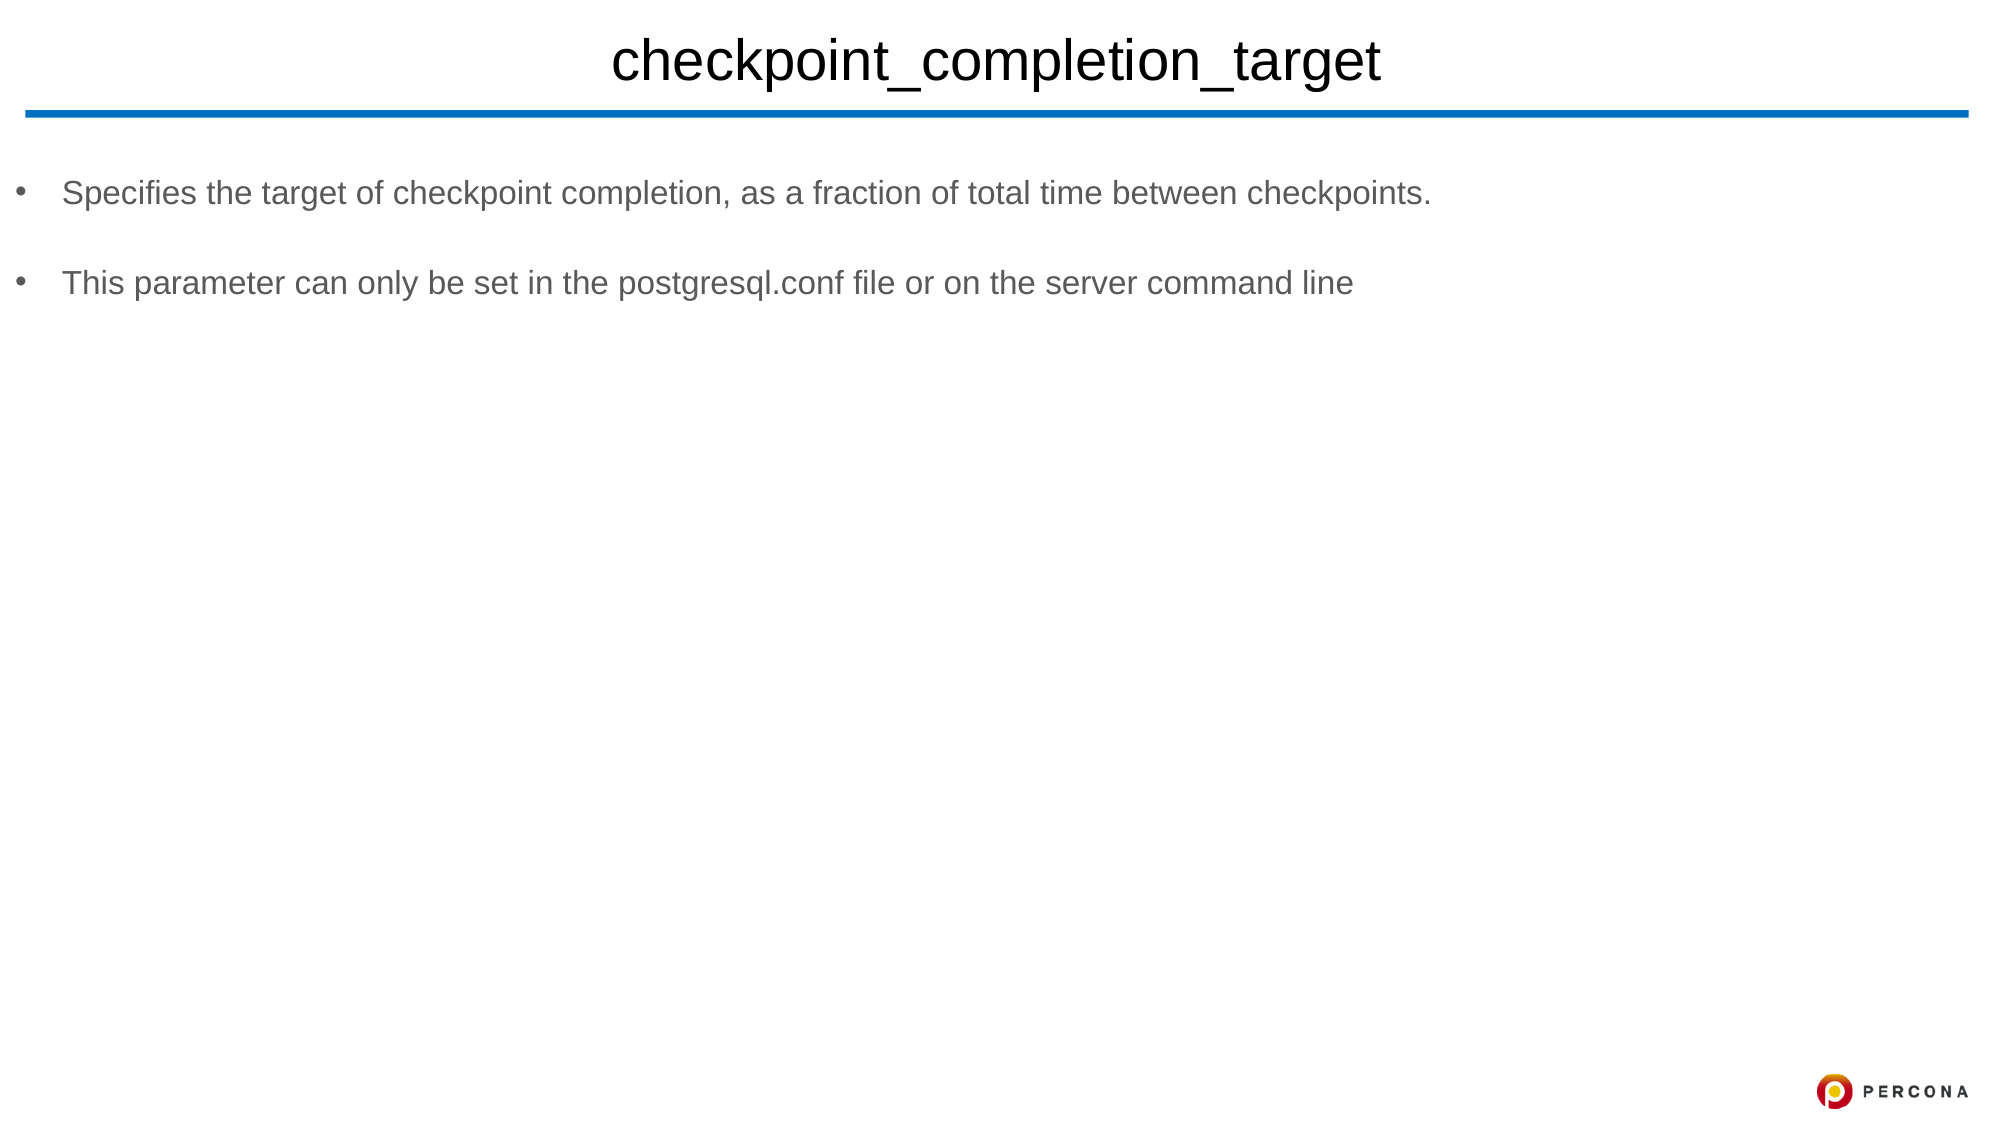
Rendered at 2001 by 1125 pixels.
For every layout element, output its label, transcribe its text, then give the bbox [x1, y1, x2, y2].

title checkpoint_completion_target [25, 22, 1969, 101]
list Specifies the target of checkpoint completion, as a fraction of total time between checkpoints. This parameter can only be set in the postgresql.conf file or on the server command line [0, 123, 1944, 1028]
picture [1799, 1059, 2000, 1122]
